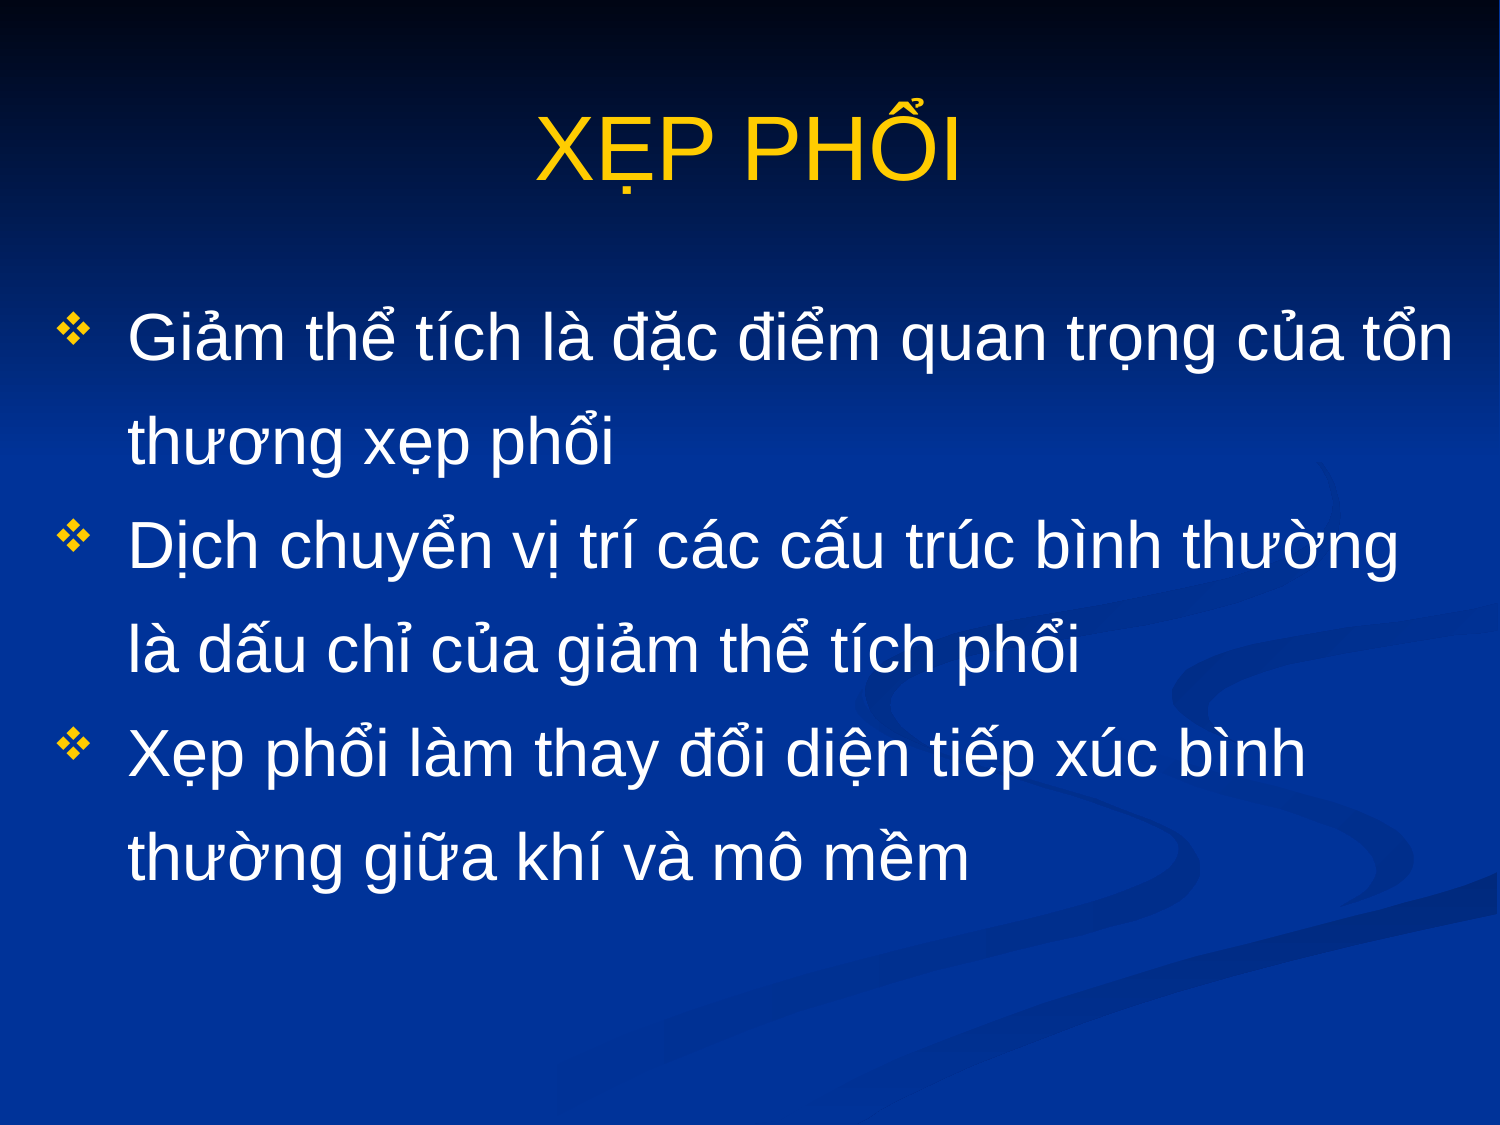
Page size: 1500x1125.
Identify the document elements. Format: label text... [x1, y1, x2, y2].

title XẸP PHỔI [74, 49, 1426, 238]
list Giảm thể tích là đặc điểm quan trọng của tổn thương xẹp phổi Dịch chuyển vị trí các cấu trúc bình thường là dấu chỉ của giảm thể tích phổi Xẹp phổi làm thay đổi diện tiếp xúc bình thường giữa khí và mô mềm [37, 262, 1476, 1063]
